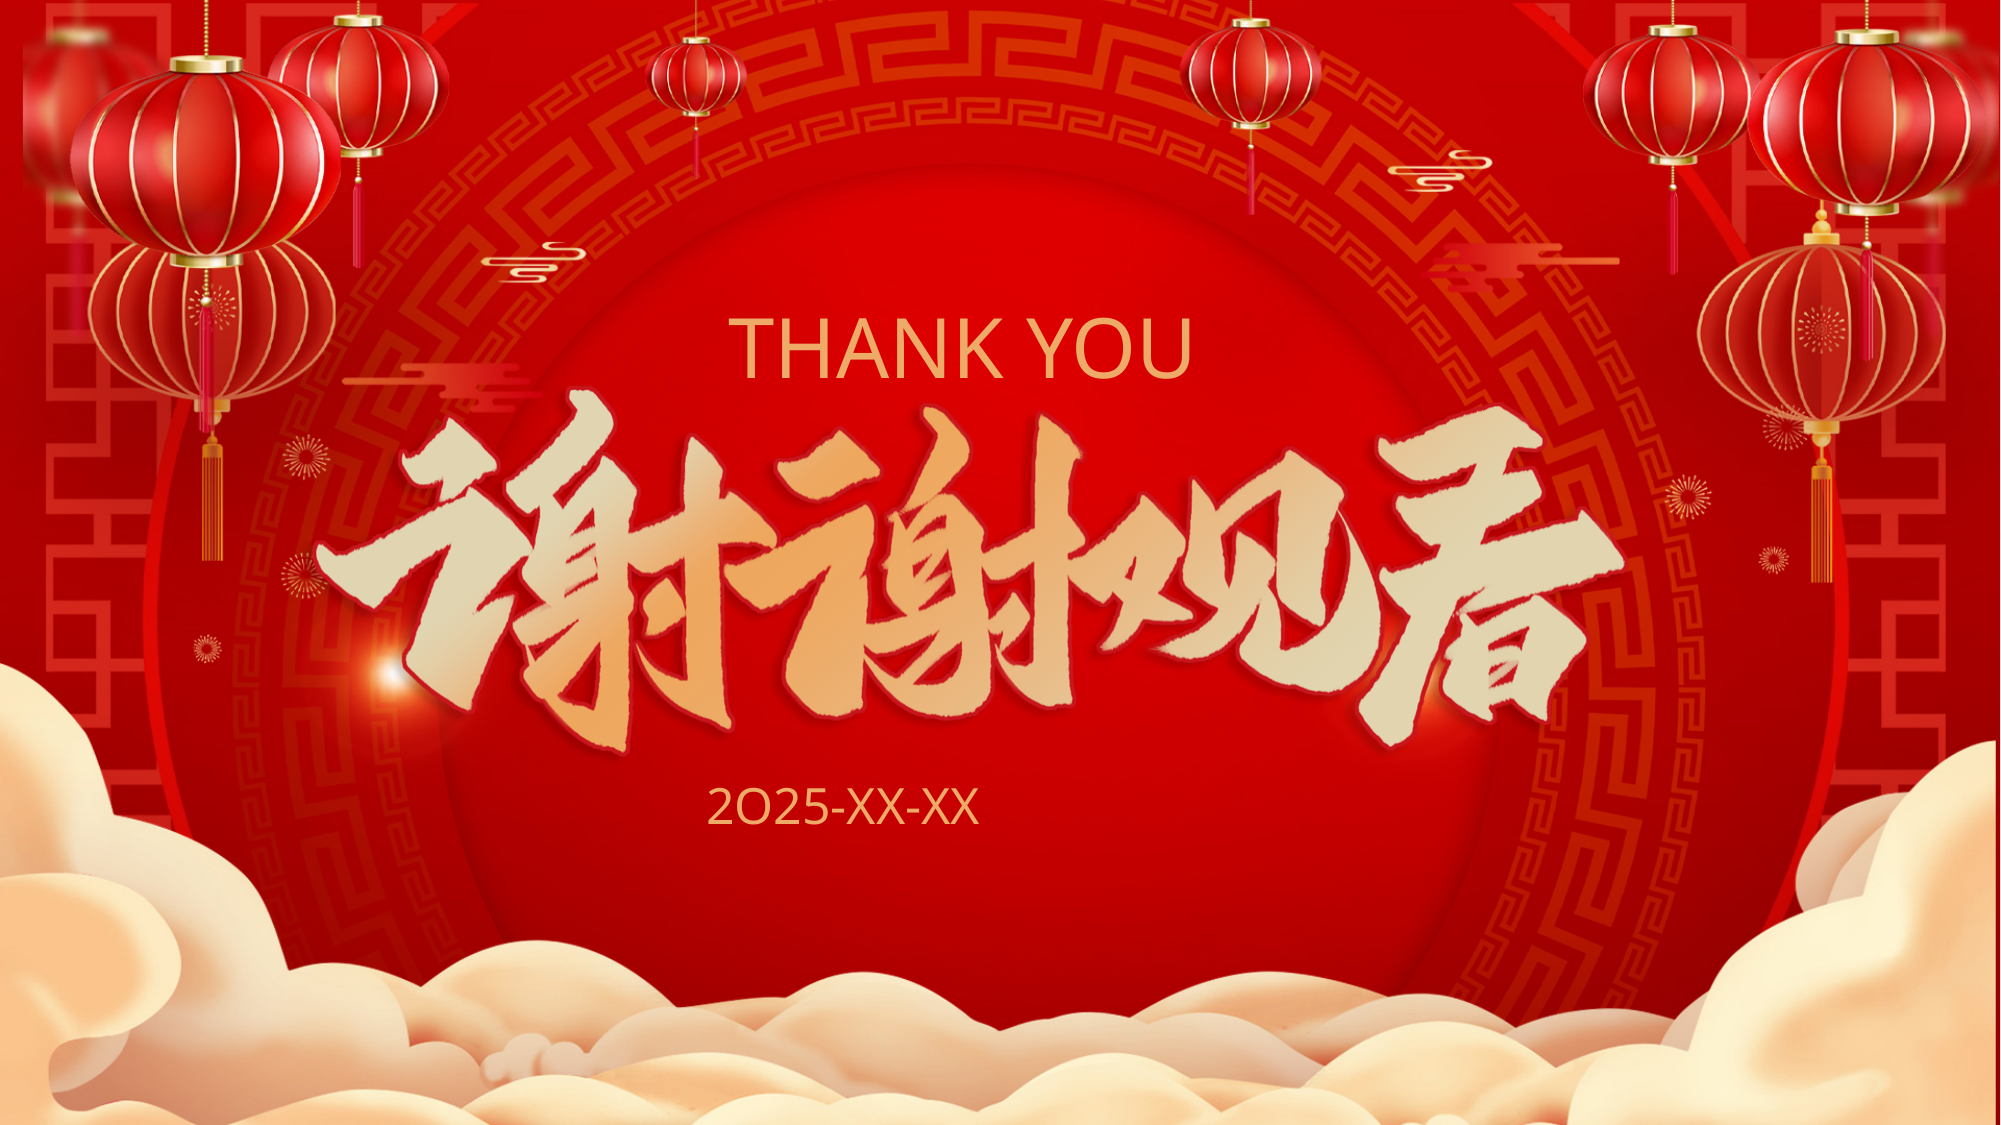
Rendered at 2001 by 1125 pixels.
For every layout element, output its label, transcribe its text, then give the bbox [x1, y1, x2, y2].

text_box 2O25-XX-XX [691, 768, 1236, 842]
text_box THANK YOU [713, 288, 1213, 384]
picture [0, 0, 2001, 1125]
